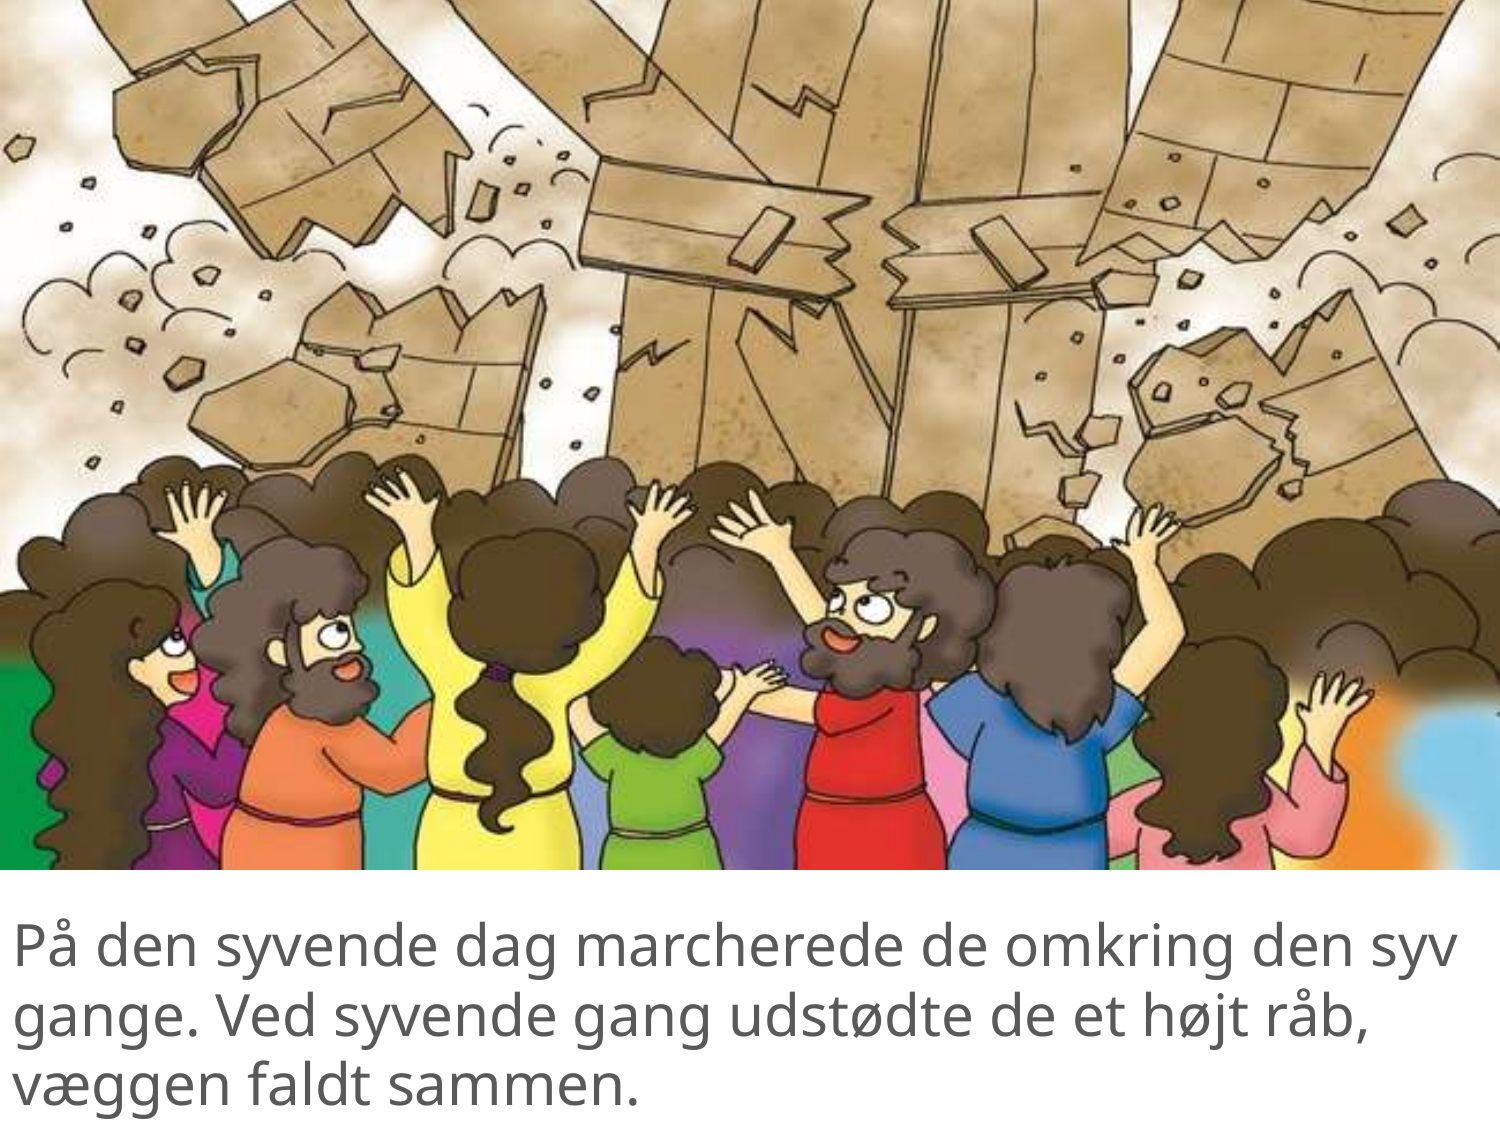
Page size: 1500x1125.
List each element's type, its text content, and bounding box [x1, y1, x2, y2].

picture [0, 0, 1500, 870]
text_box På den syvende dag marcherede de omkring den syv gange. Ved syvende gang udstødte de et højt råb, væggen faldt sammen. [0, 900, 1483, 1125]
